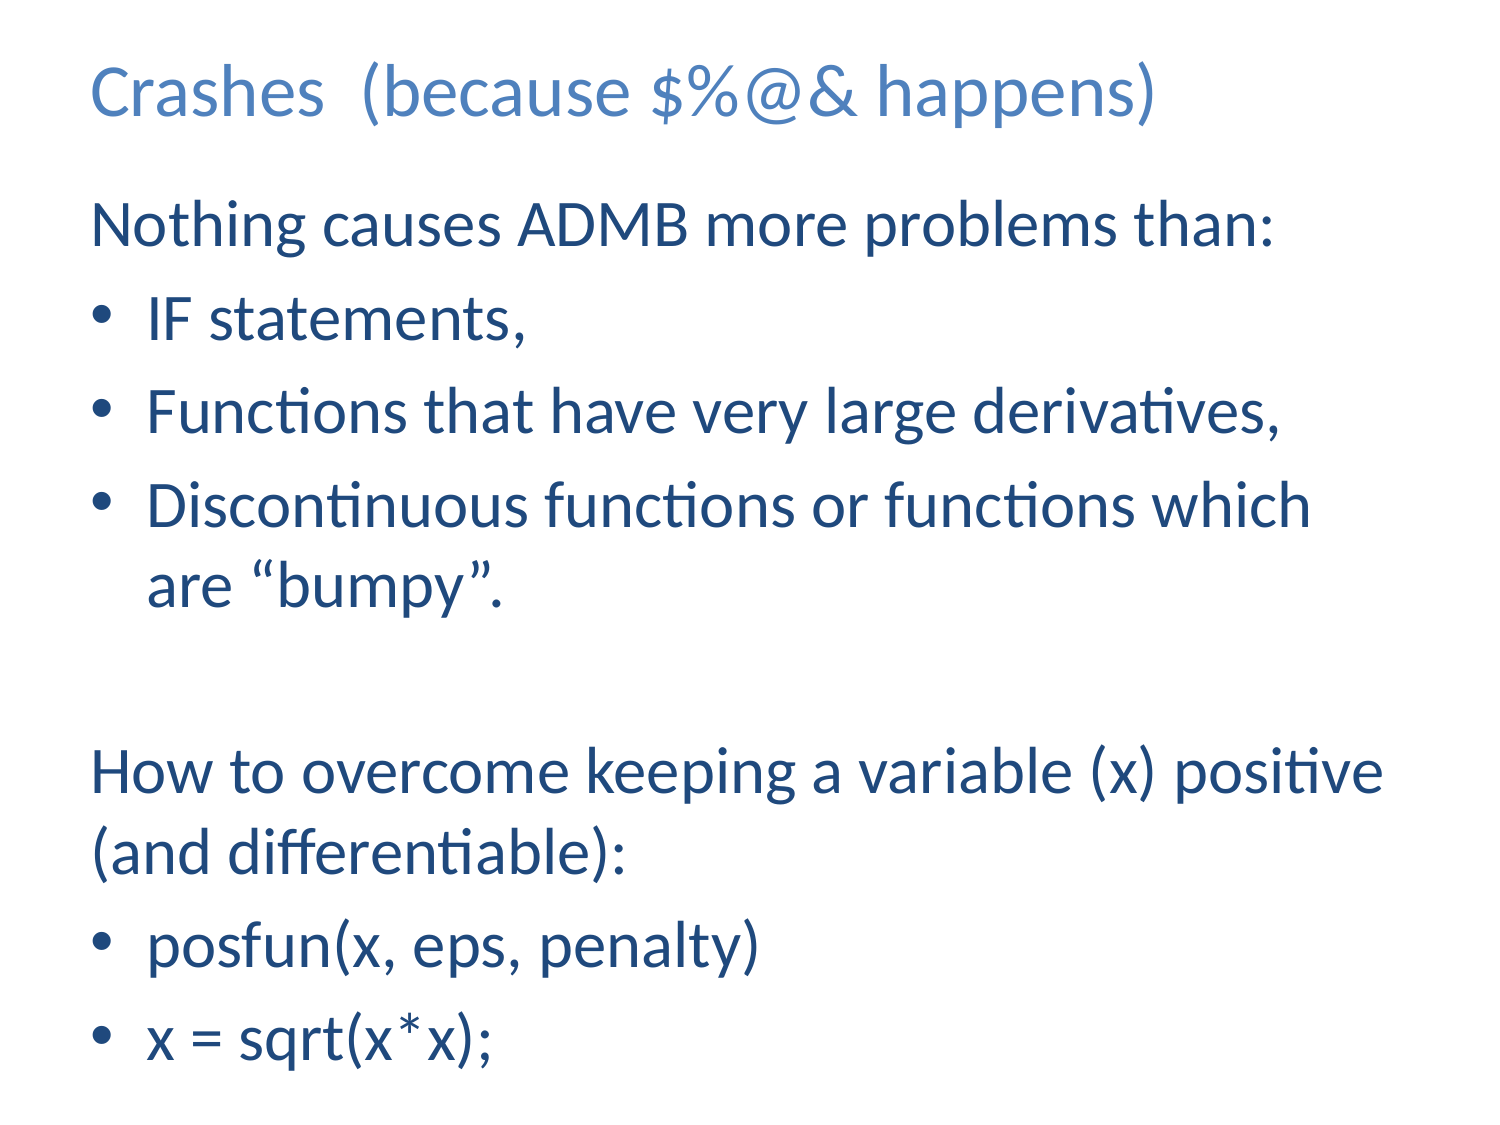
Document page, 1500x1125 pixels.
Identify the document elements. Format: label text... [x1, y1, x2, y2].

list Nothing causes ADMB more problems than: IF statements, Functions that have very large derivatives, Discontinuous functions or functions which are “bumpy”. How to overcome keeping a variable (x) positive (and differentiable): posfun(x, eps, penalty) x = sqrt(x*x); [75, 172, 1425, 1090]
title Crashes (because $%@& happens) [75, 30, 1425, 144]
